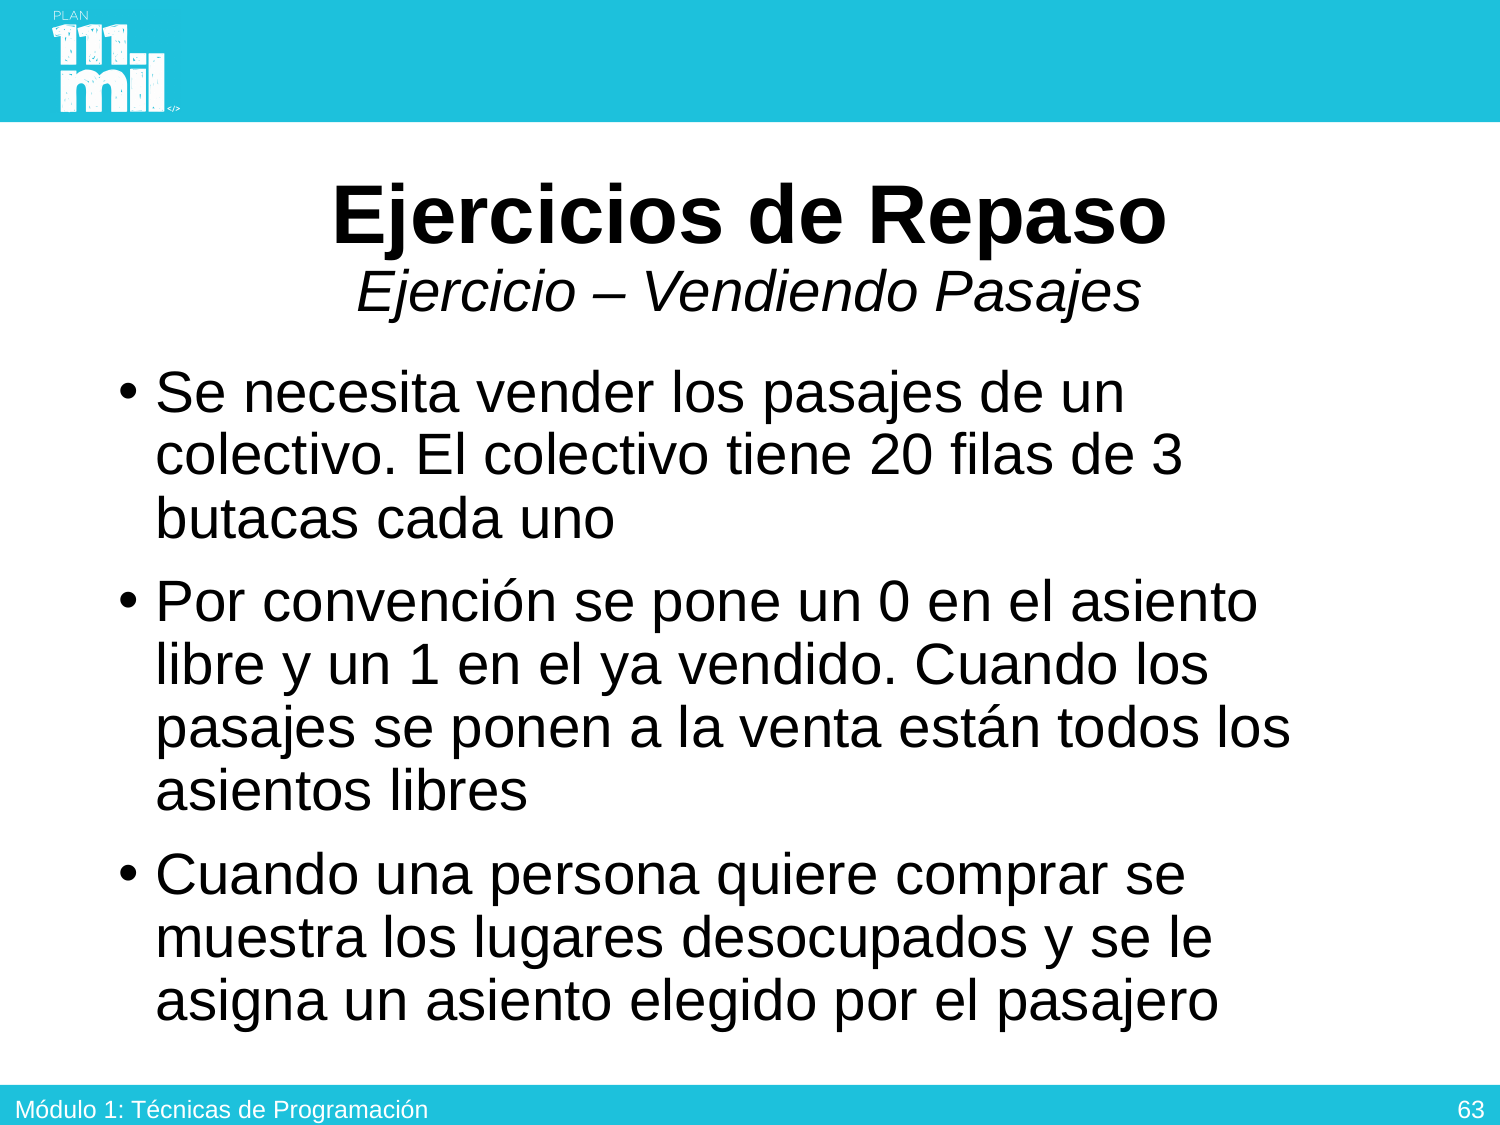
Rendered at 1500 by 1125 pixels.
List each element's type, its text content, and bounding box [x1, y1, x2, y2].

slide_number 62 [1162, 1078, 1500, 1125]
footer Módulo 1: Técnicas de Programación [0, 1078, 507, 1125]
list Se necesita vender los pasajes de un colectivo. El colectivo tiene 20 filas de 3 butacas cada uno Por convención se pone un 0 en el asiento libre y un 1 en el ya vendido. Cuando los pasajes se ponen a la venta están todos los asientos libres Cuando una persona quiere comprar se muestra los lugares desocupados y se le asigna un asiento elegido por el pasajero [103, 354, 1397, 1069]
title Ejercicios de Repaso Ejercicio – Vendiendo Pasajes [103, 147, 1397, 348]
